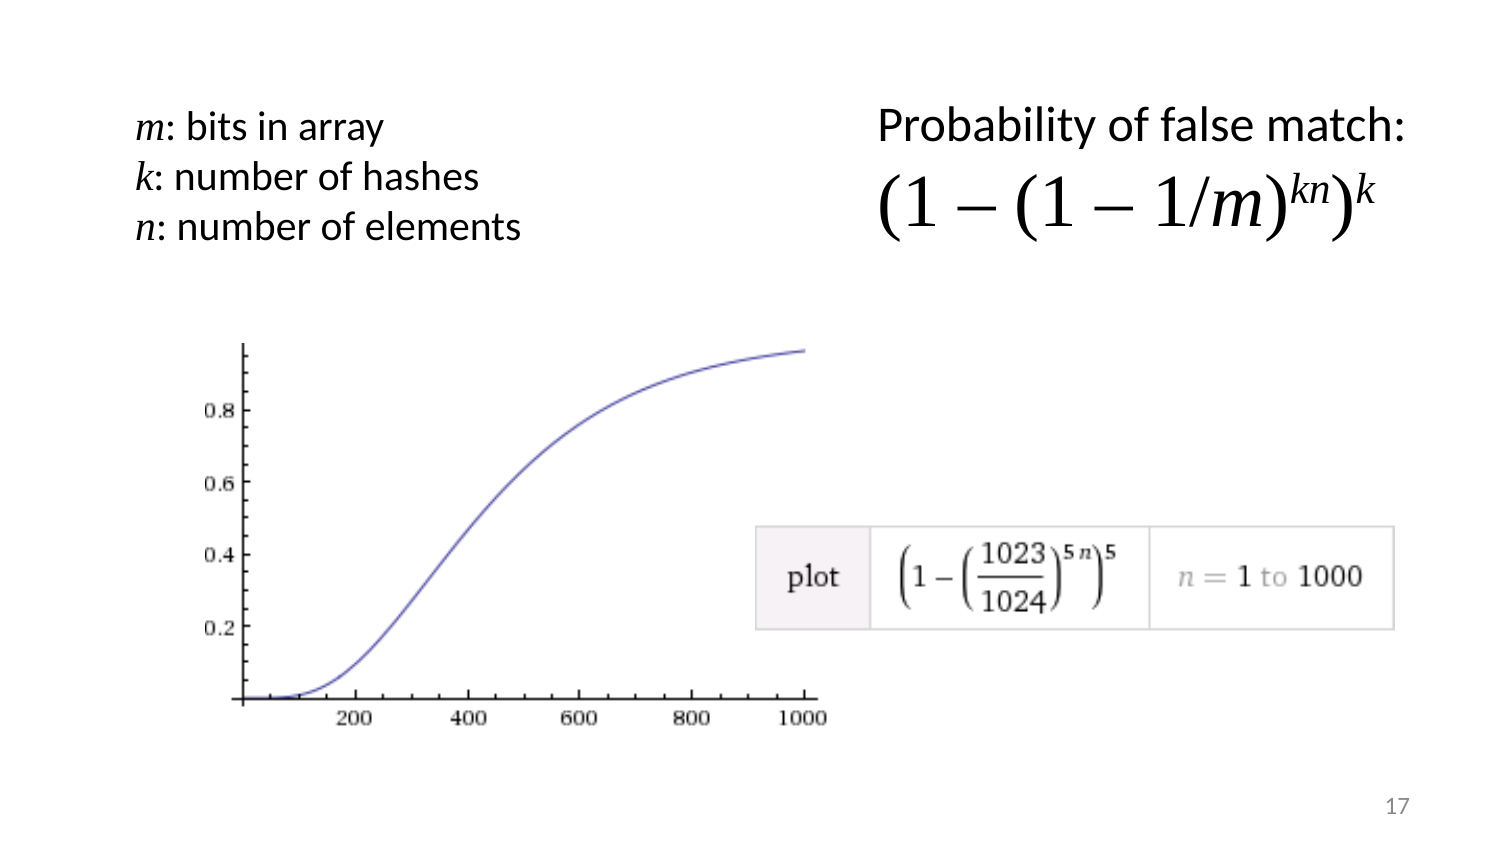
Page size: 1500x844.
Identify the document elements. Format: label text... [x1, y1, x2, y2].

text_box Probability of false match: (1 – (1 – 1/m)kn)k [862, 84, 1422, 249]
picture [205, 343, 1395, 732]
text_box m: bits in array k: number of hashes n: number of elements [120, 91, 537, 257]
slide_number 16 [1074, 782, 1425, 827]
